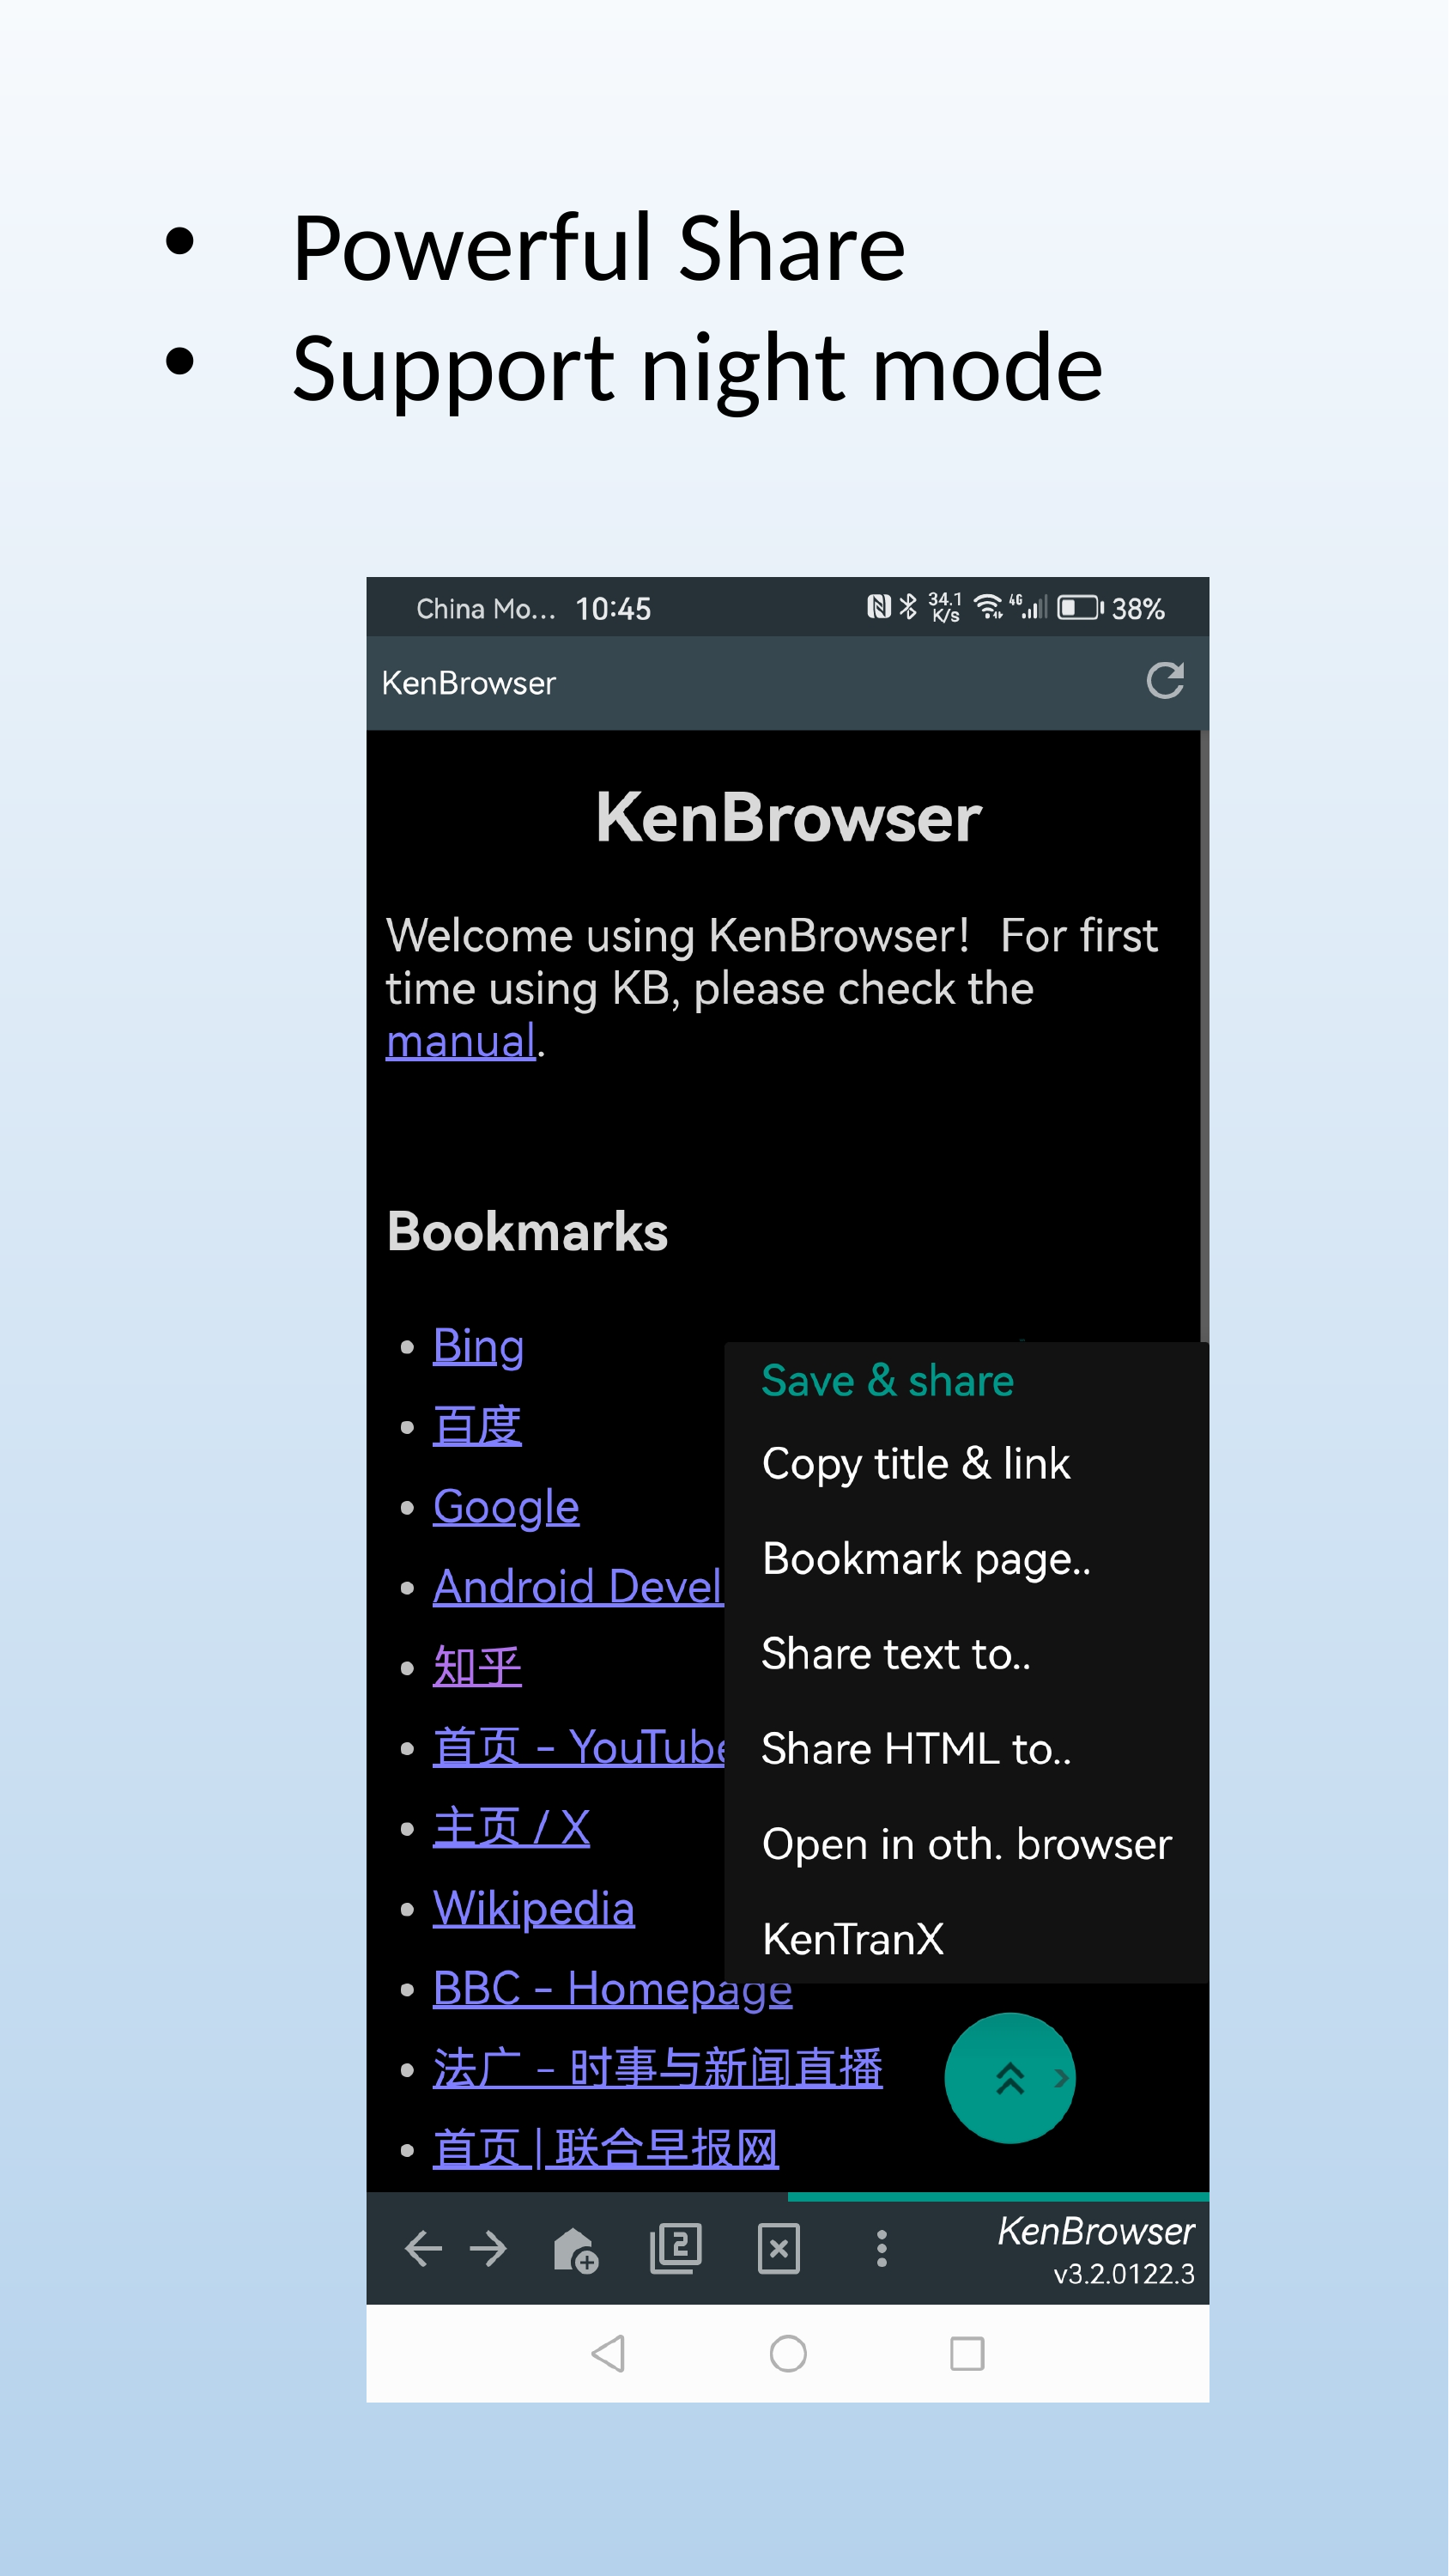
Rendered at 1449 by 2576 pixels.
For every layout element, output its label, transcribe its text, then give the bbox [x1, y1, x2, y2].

text_box Powerful Share Support night mode [150, 173, 1299, 427]
picture [367, 577, 1210, 2403]
